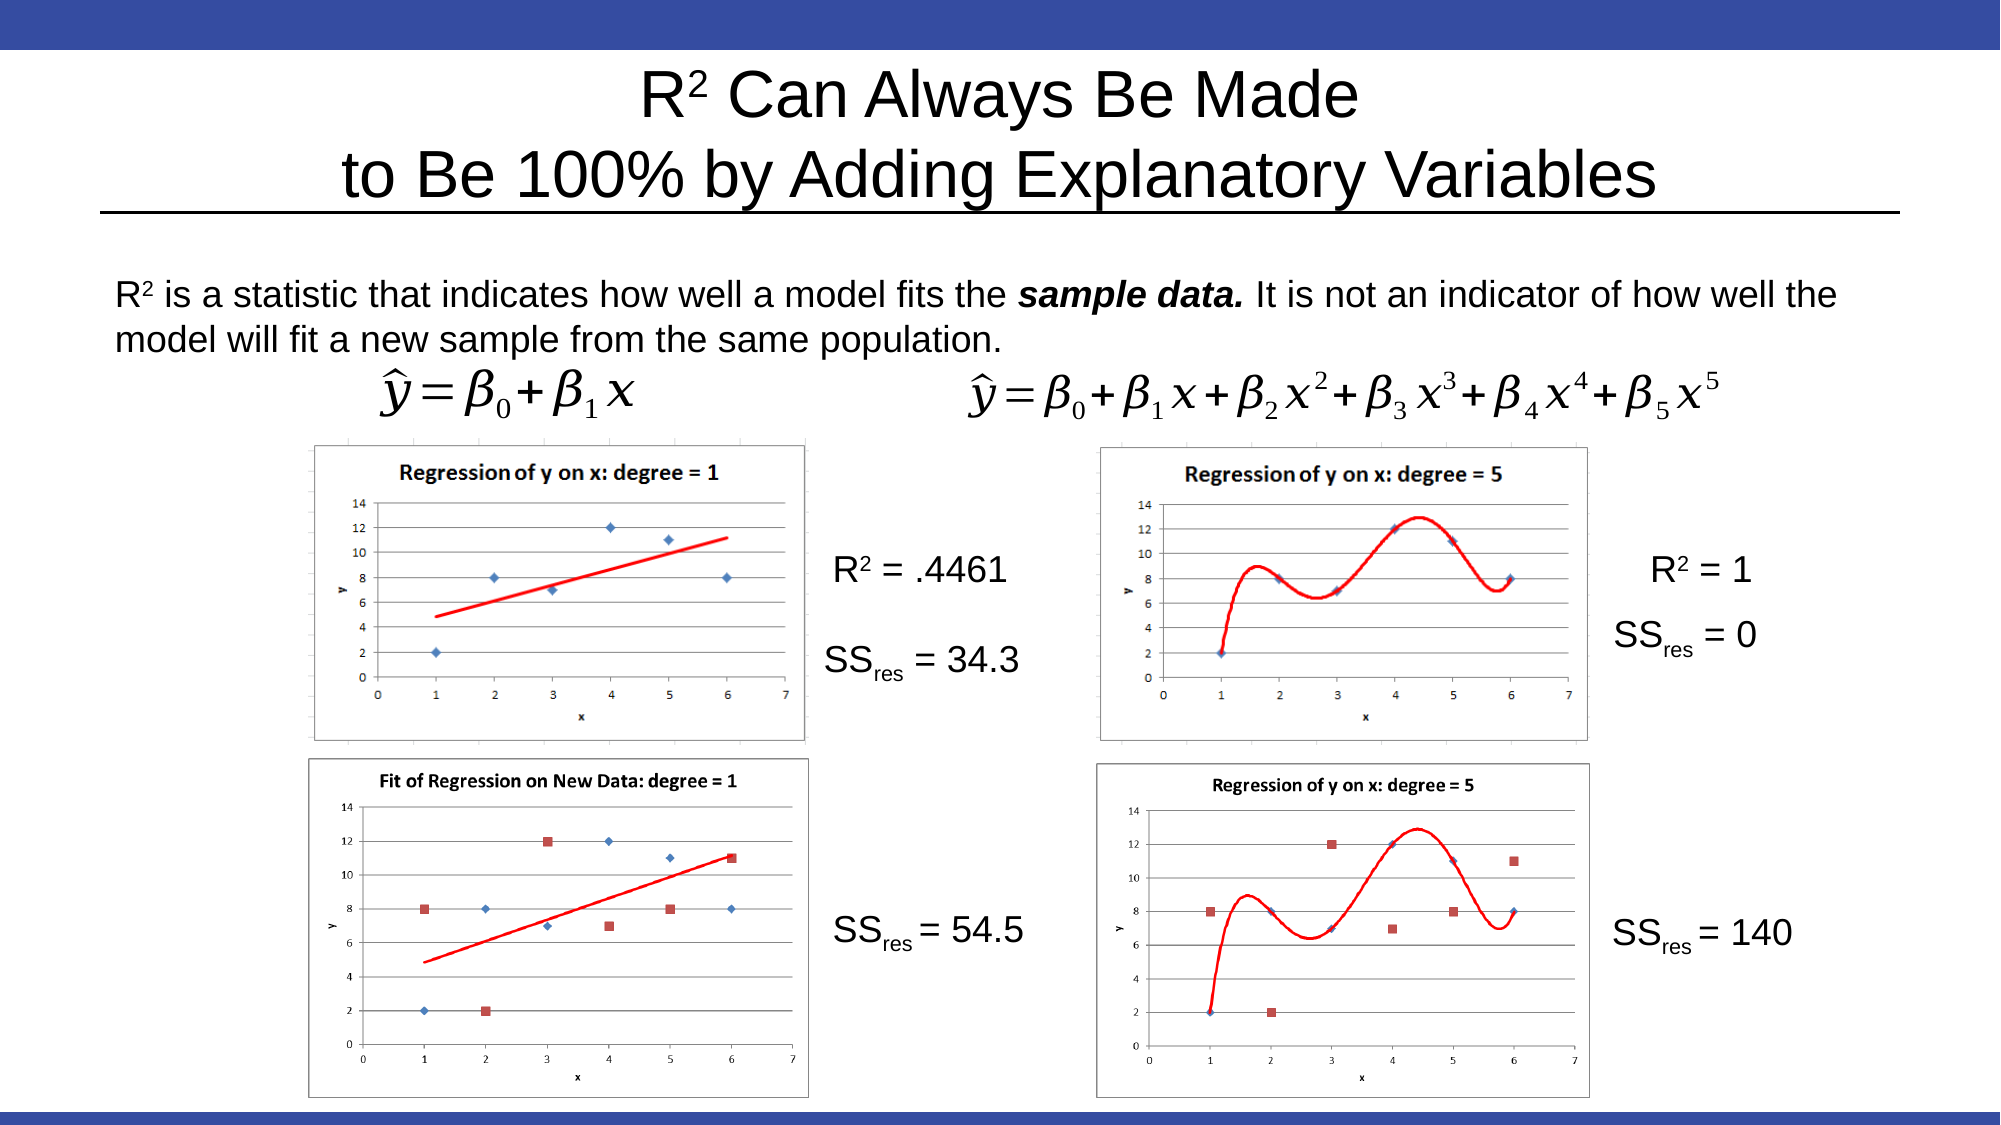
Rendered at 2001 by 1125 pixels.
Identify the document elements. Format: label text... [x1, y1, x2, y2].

picture [1095, 442, 1590, 745]
list R2 is a statistic that indicates how well a model fits the sample data. It is not an indicator of how well the model will fit a new sample from the same population. [99, 262, 1900, 359]
text_box R2 = 1 [1635, 537, 1773, 598]
picture [308, 758, 810, 1098]
text_box SSres = 140 [1597, 900, 1838, 961]
picture [1095, 763, 1590, 1098]
text_box SSres = 34.3 [815, 627, 1049, 688]
text_box SSres = 0 [1598, 602, 1810, 664]
text_box R2 = .4461 [817, 537, 1039, 598]
text_box SSres = 54.5 [817, 897, 1049, 959]
picture [308, 438, 810, 745]
title R2 Can Always Be Made to Be 100% by Adding Explanatory Variables [99, 37, 1900, 225]
